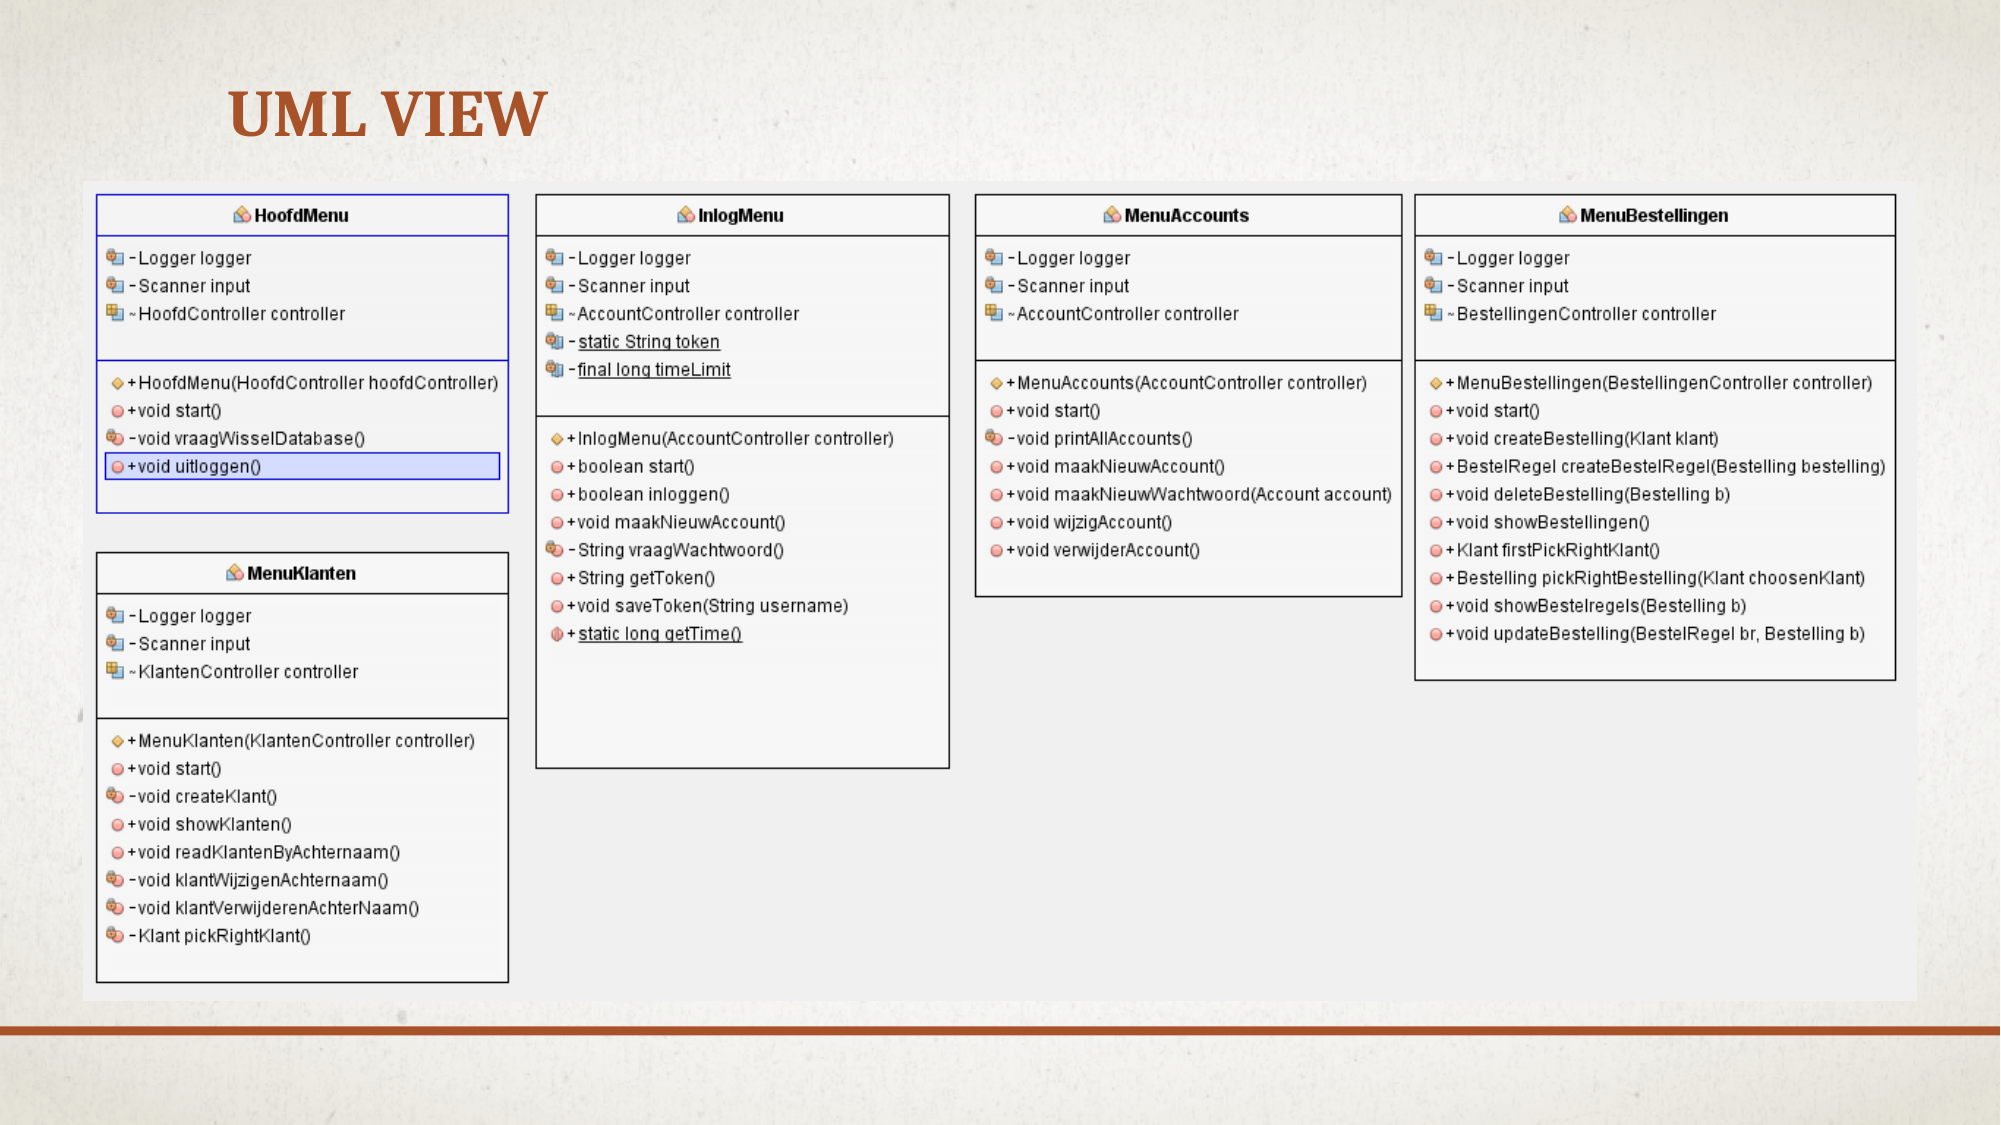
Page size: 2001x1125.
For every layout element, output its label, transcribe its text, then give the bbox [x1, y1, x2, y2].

picture [0, 0, 2001, 1125]
title UML View [212, 62, 1788, 159]
